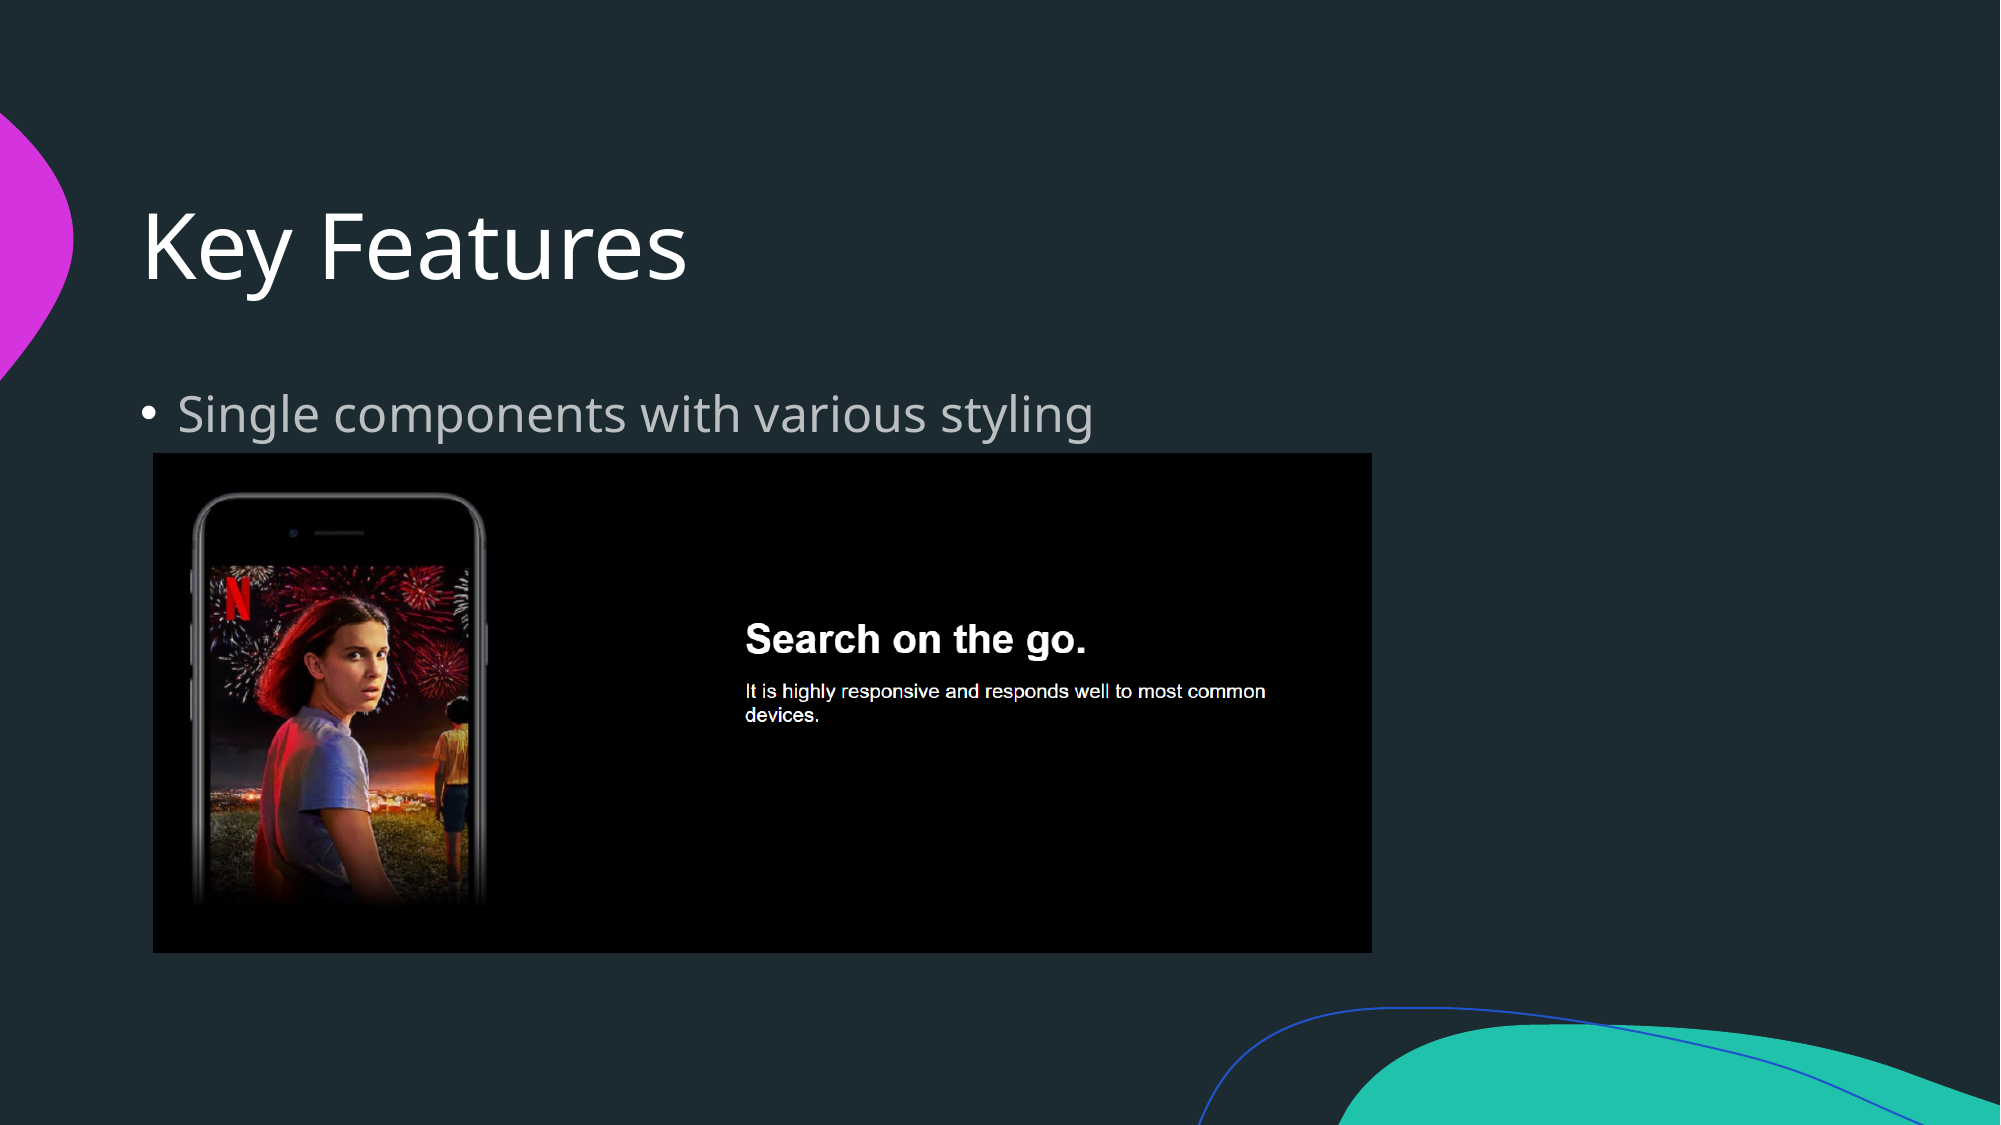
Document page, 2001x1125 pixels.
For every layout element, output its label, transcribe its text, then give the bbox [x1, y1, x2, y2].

title Key Features [125, 125, 1875, 359]
list Single components with various styling [125, 359, 1875, 987]
picture [152, 452, 1372, 953]
